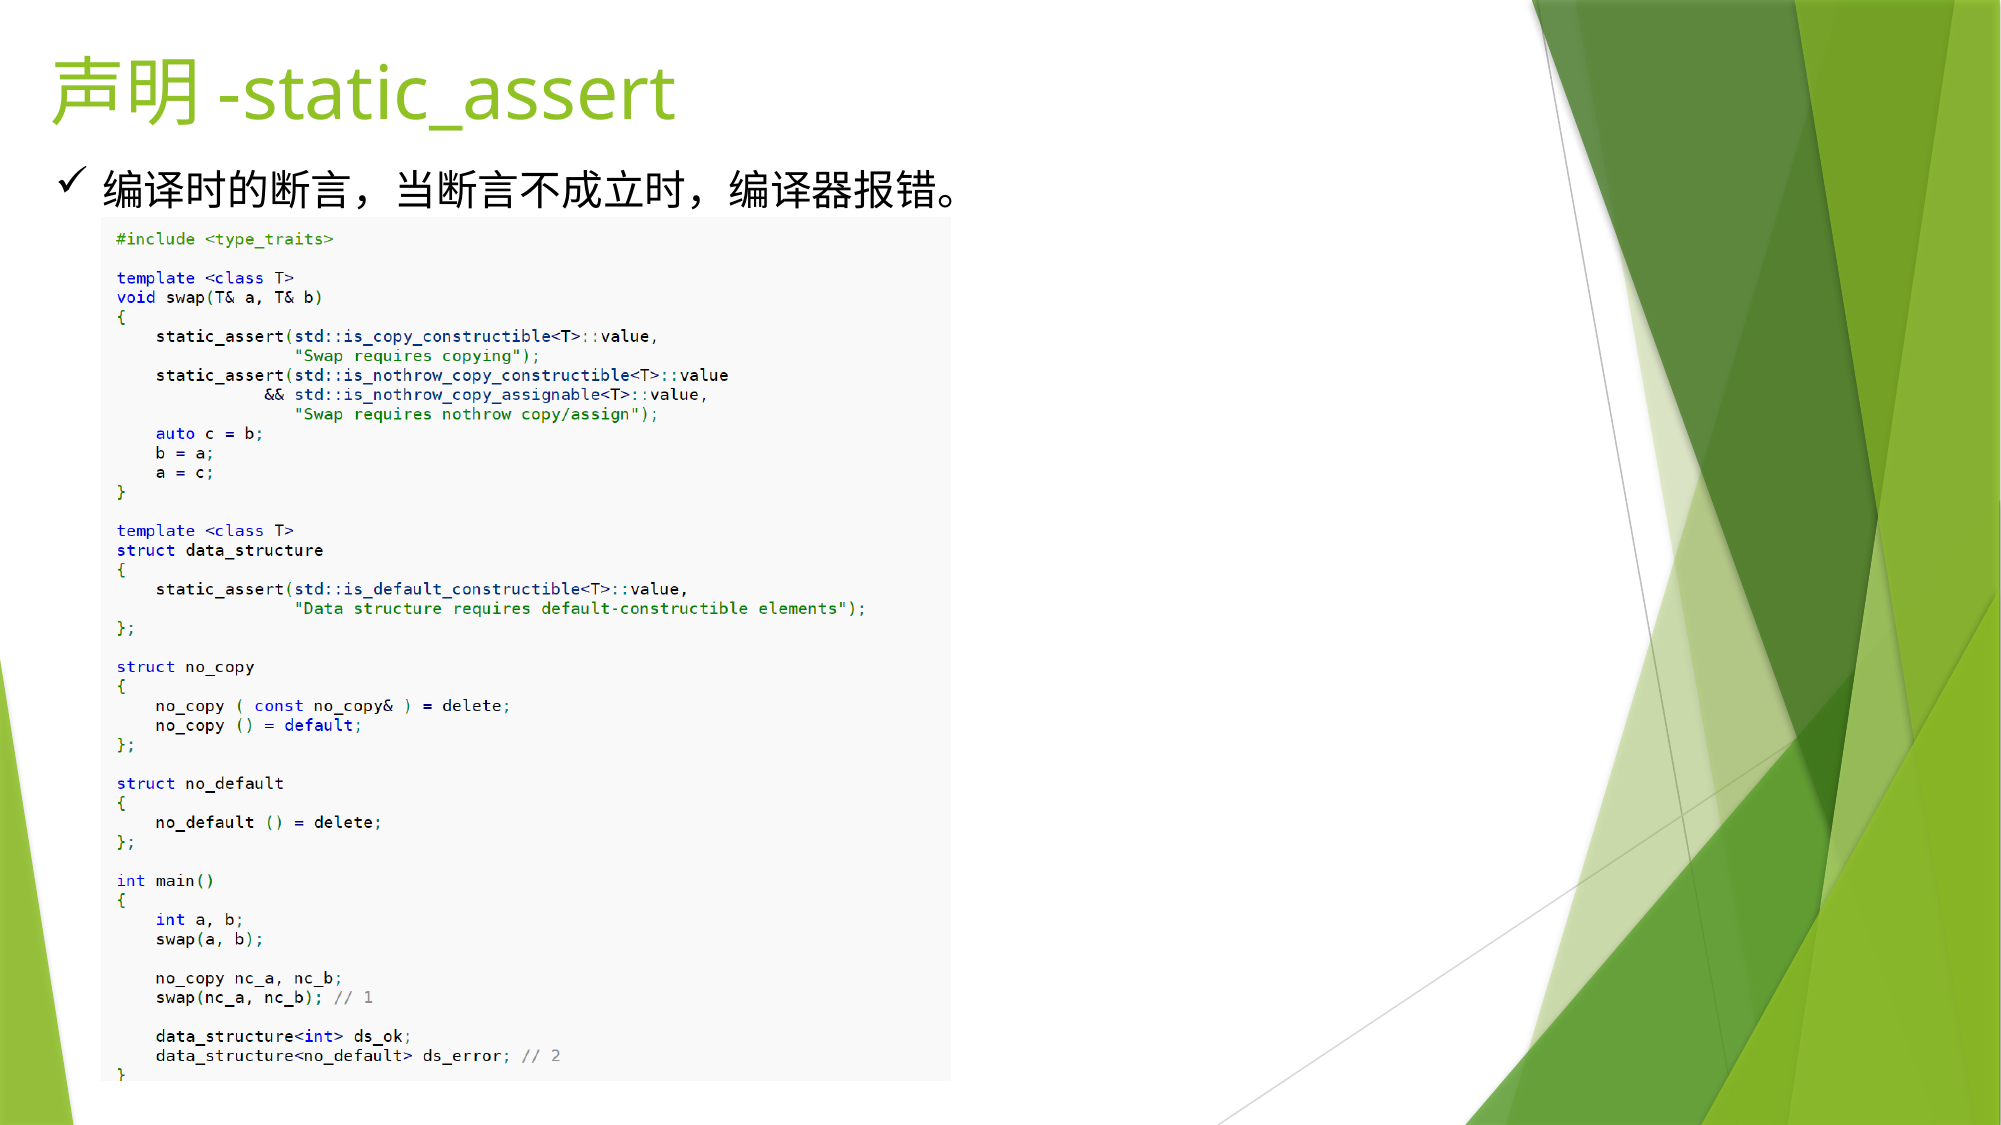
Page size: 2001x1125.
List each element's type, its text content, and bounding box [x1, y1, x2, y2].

picture [100, 217, 952, 1082]
title 声明-static_assert [34, 37, 1446, 177]
text_box 编译时的断言，当断言不成立时，编译器报错。 [40, 156, 1535, 402]
